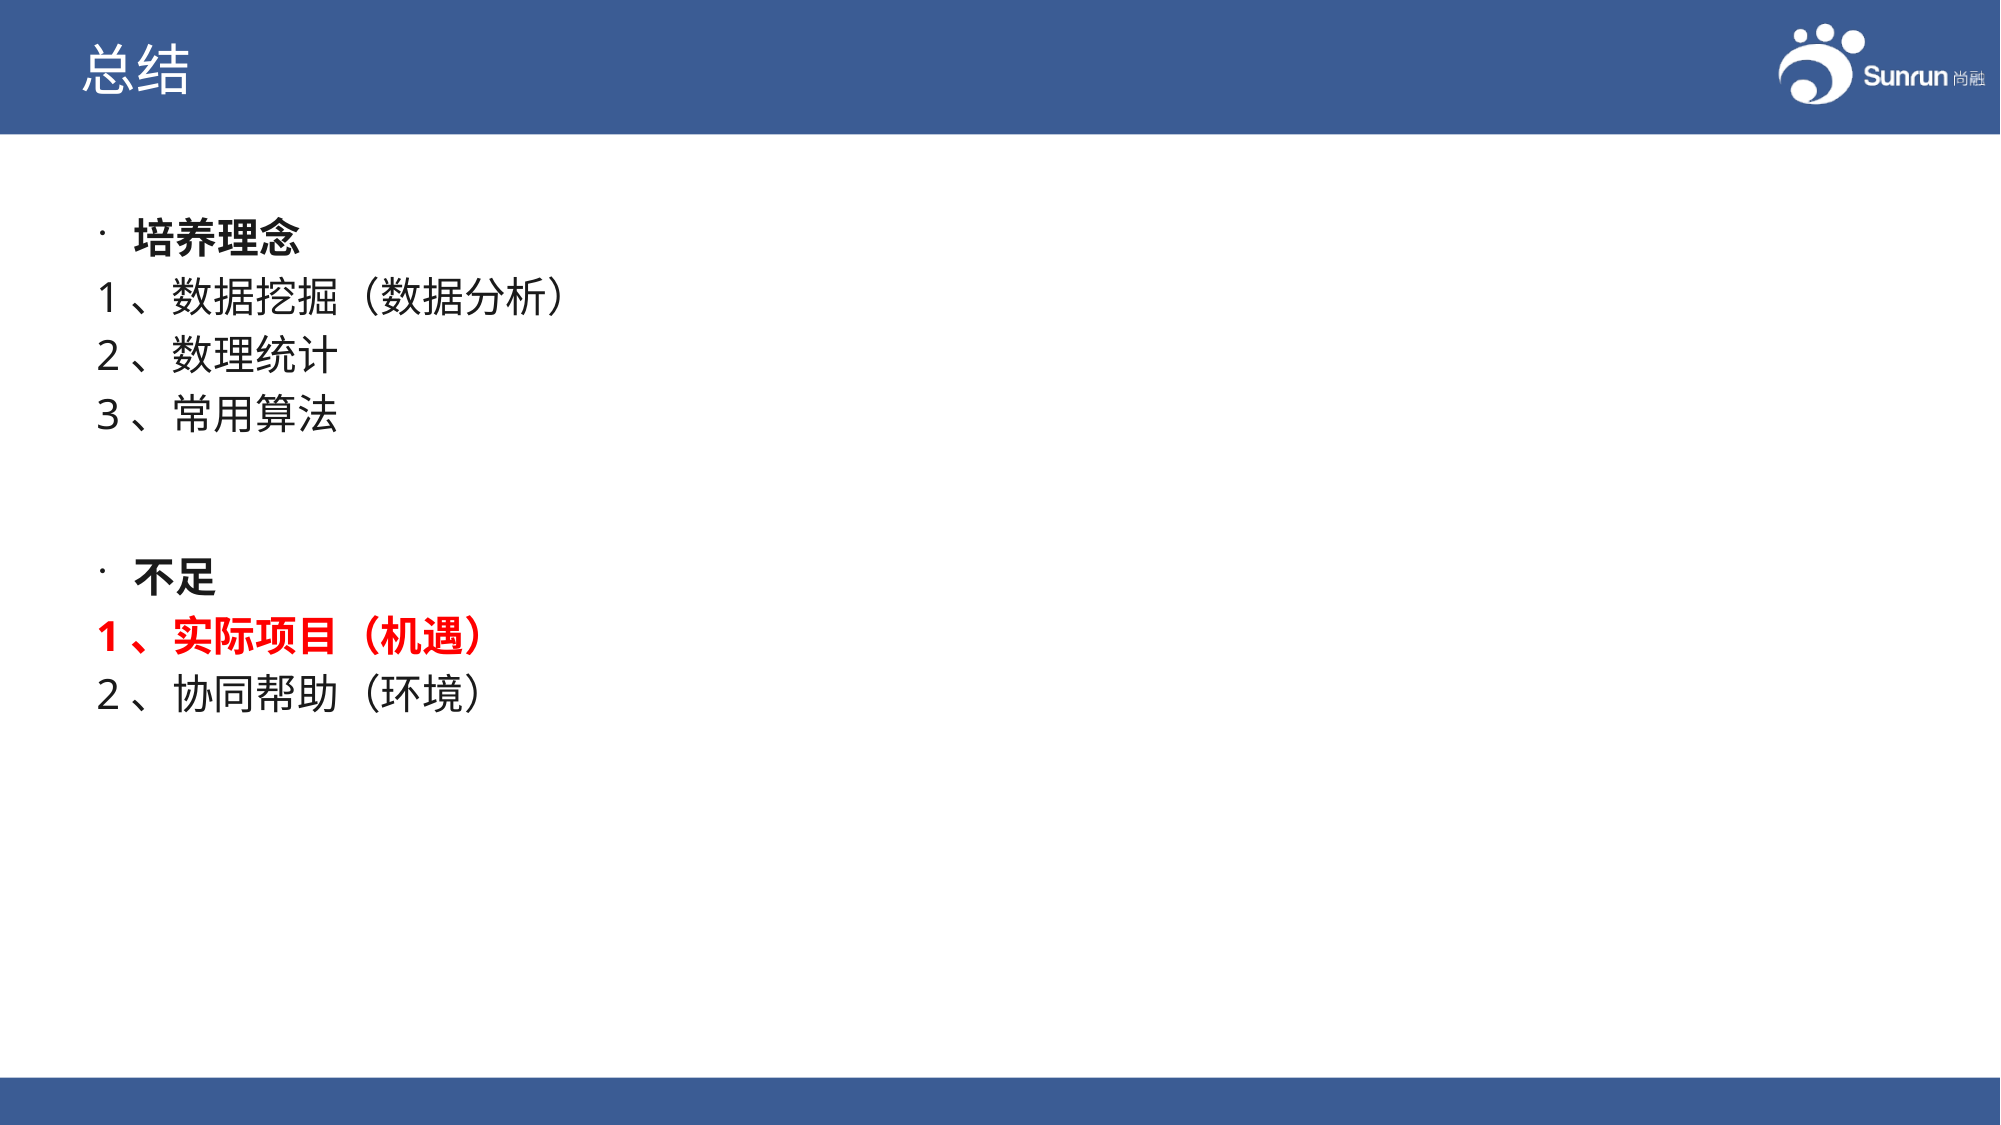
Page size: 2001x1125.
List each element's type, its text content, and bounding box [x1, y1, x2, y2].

text_box 不足 1、实际项目（机遇） 2、协同帮助（环境） [96, 550, 1904, 718]
title 总结 [65, 9, 1377, 135]
text_box 培养理念 1、数据挖掘（数据分析） 2、数理统计 3、常用算法 [96, 212, 1904, 438]
picture [1764, 0, 2000, 126]
